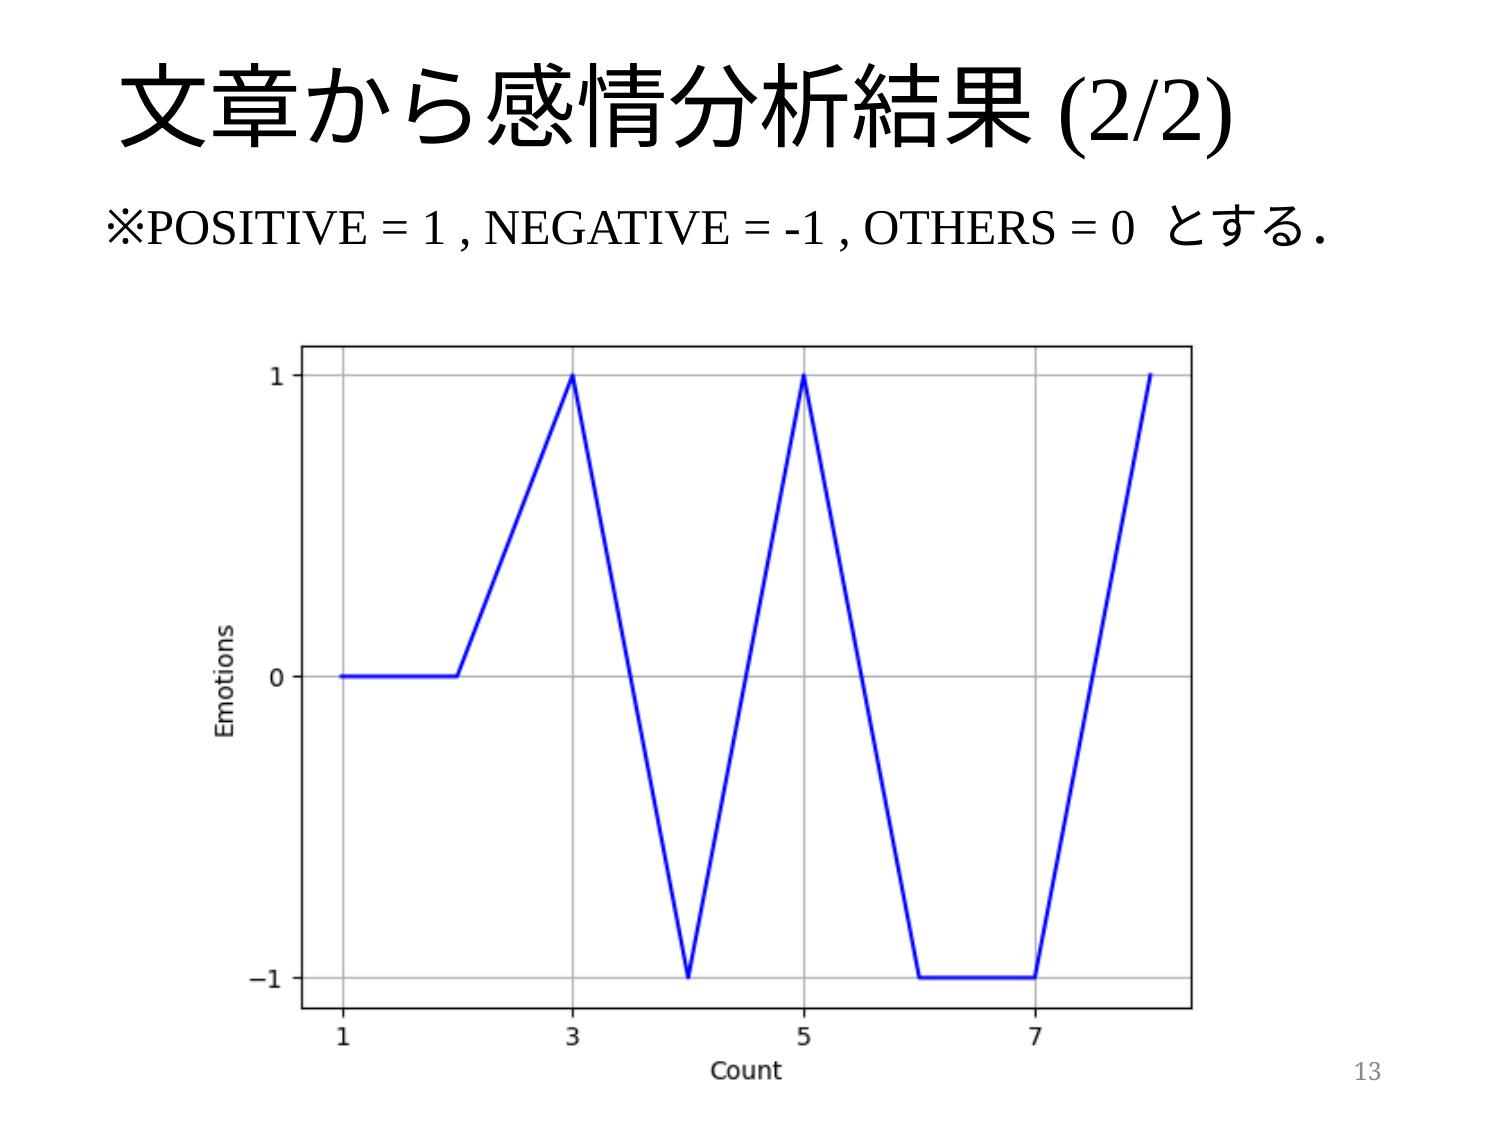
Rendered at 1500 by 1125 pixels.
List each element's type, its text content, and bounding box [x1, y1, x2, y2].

picture [158, 242, 1306, 1103]
slide_number 13 [1306, 1042, 1397, 1103]
text_box ※POSITIVE = 1 , NEGATIVE = -1 , OTHERS = 0 とする． [90, 186, 1374, 262]
text_box 文章から感情分析結果(2/2) [103, 53, 1397, 165]
